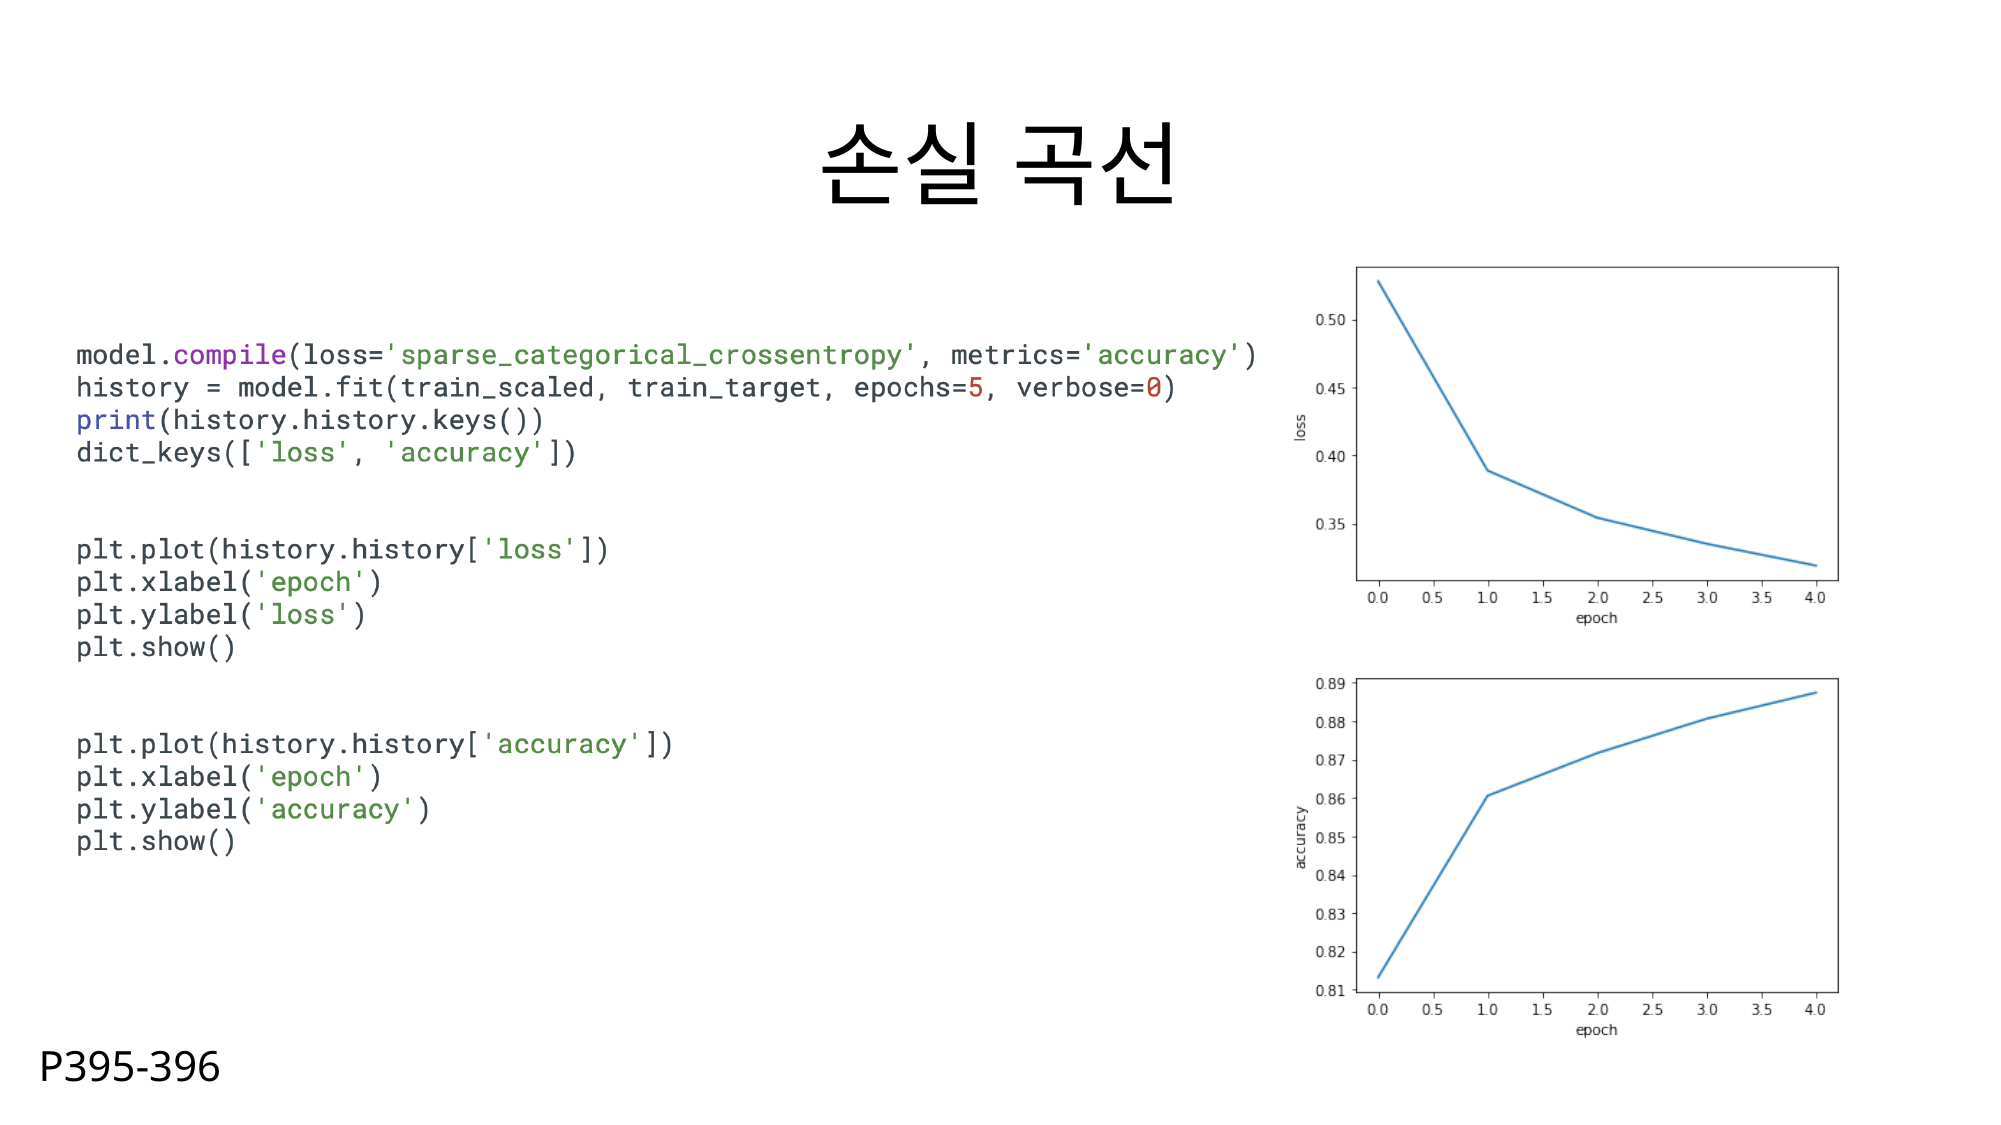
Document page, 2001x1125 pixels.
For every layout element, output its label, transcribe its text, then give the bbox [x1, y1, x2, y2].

picture [1284, 258, 1848, 635]
picture [1284, 668, 1848, 1047]
text_box P395-396 [23, 1032, 237, 1098]
title 손실 곡선 [137, 59, 1863, 278]
picture [65, 328, 1268, 878]
